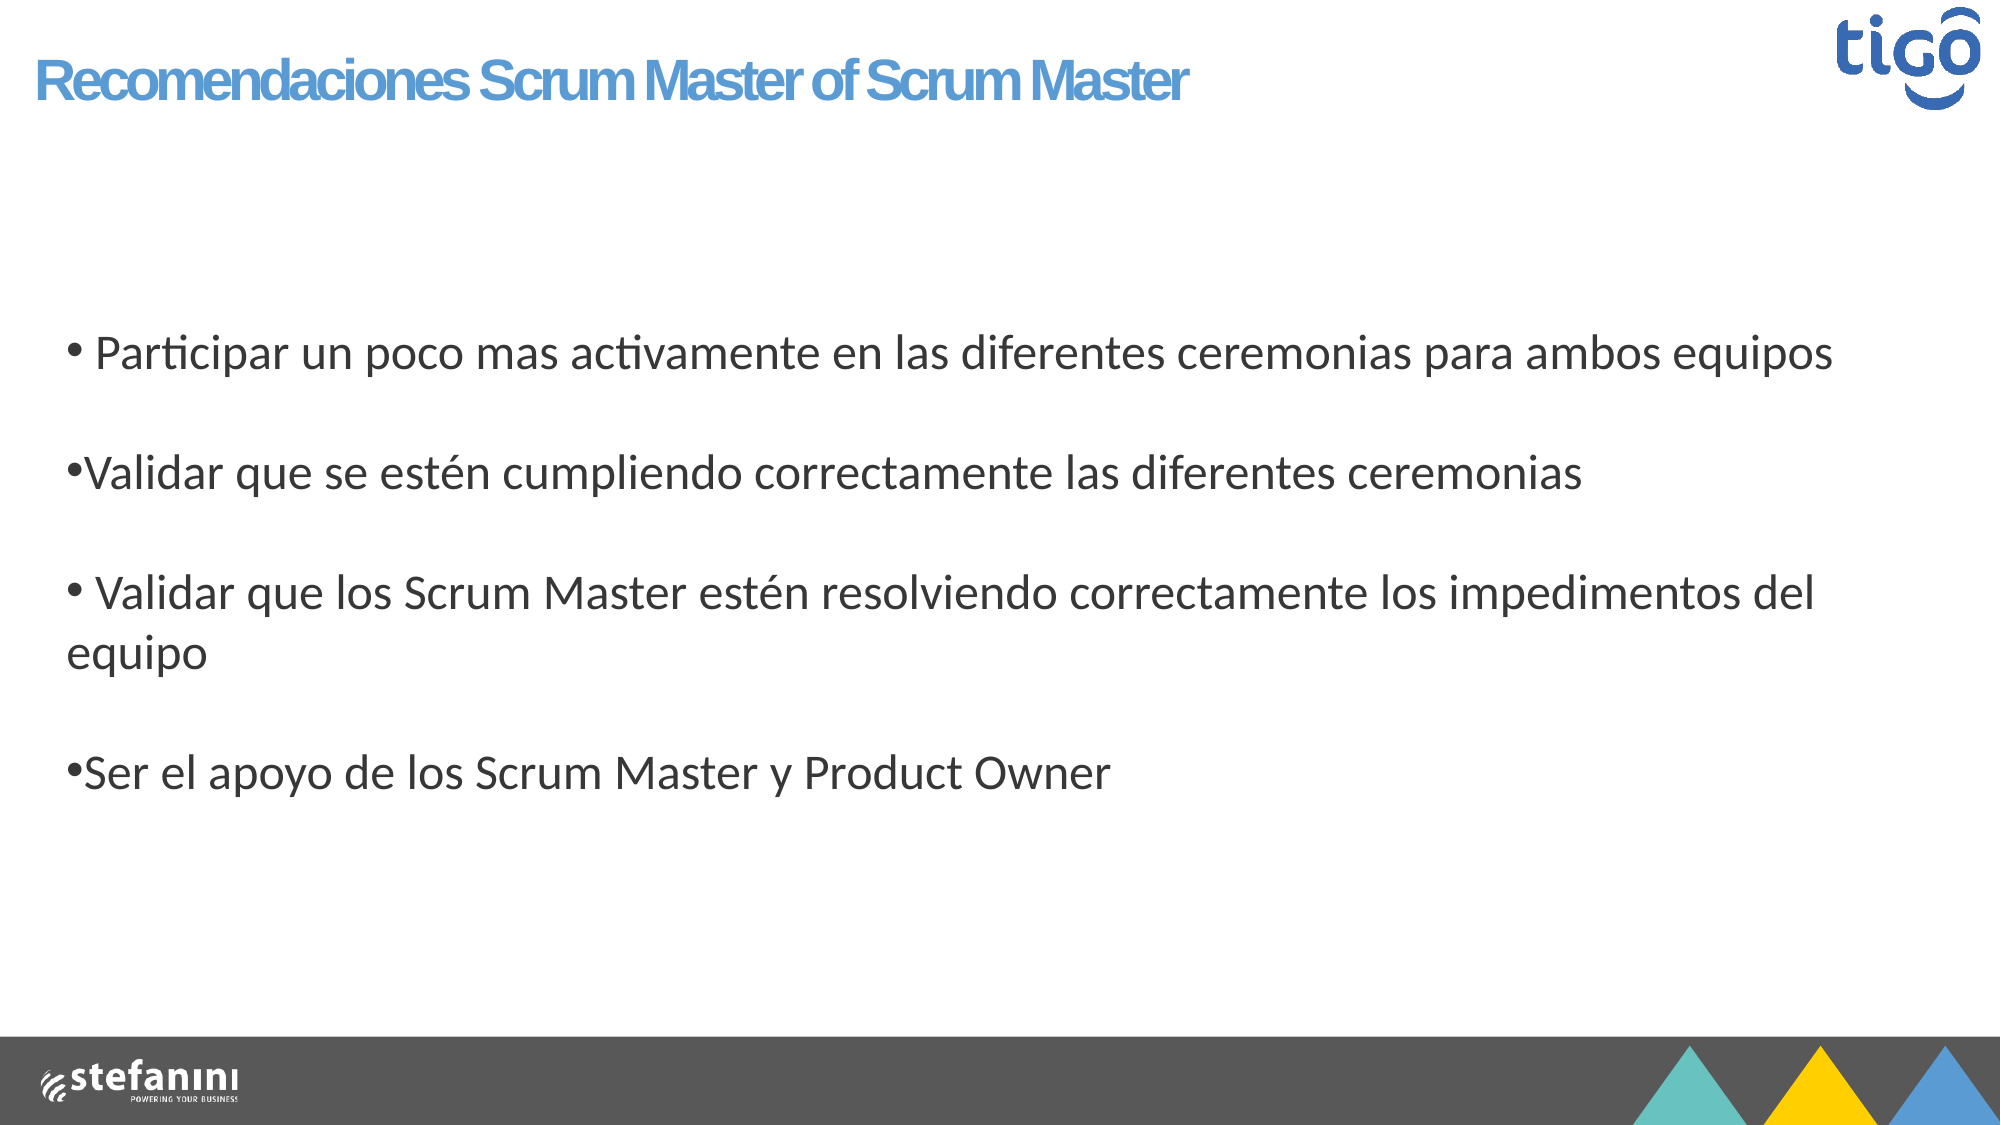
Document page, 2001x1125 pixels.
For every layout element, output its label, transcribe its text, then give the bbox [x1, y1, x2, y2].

text_box [1632, 1045, 1747, 1125]
text_box [1888, 1045, 2000, 1125]
text_box [40, 1059, 238, 1102]
text_box Participar un poco mas activamente en las diferentes ceremonias para ambos equipos Validar que se estén cumpliendo correctamente las diferentes ceremonias Validar que los Scrum Master estén resolviendo correctamente los impedimentos del equipo Ser el apoyo de los Scrum Master y Product Owner [51, 312, 1889, 807]
text_box [1836, 6, 1981, 110]
text_box Recomendaciones Scrum Master of Scrum Master [32, 39, 1213, 112]
text_box [1763, 1045, 1878, 1125]
text_box [0, 1036, 2000, 1125]
